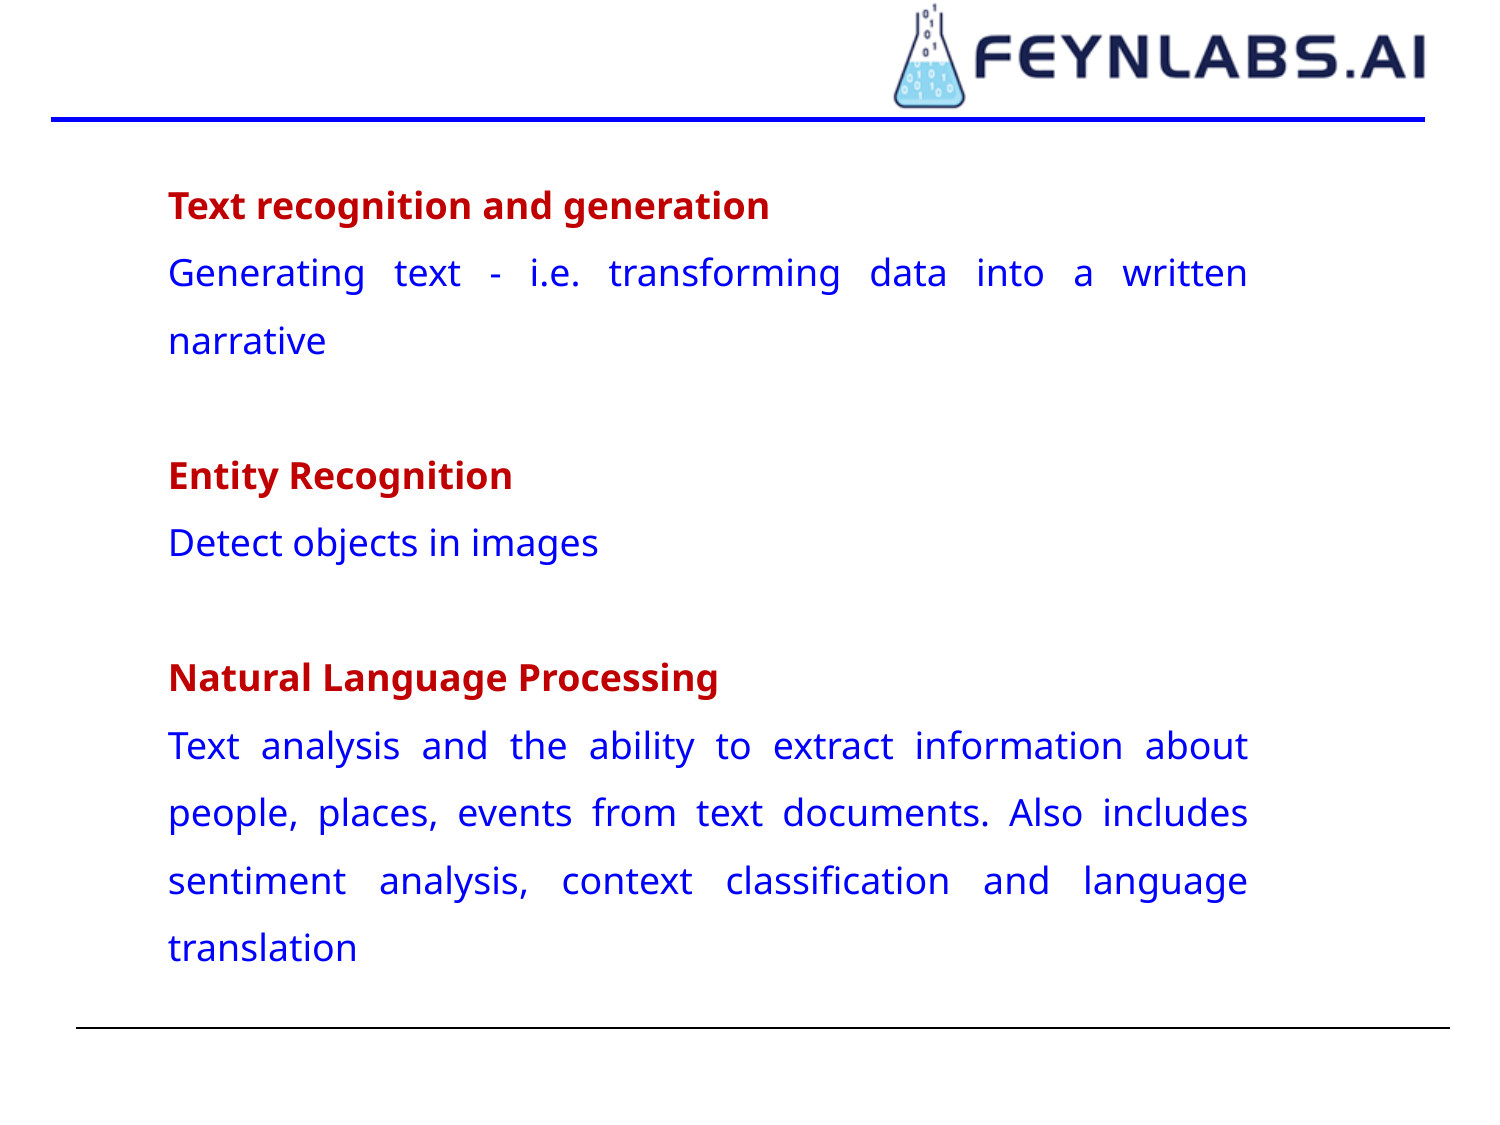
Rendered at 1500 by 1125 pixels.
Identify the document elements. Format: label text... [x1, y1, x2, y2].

text_box Text recognition and generation Generating text - i.e. transforming data into a written narrative Entity Recognition Detect objects in images Natural Language Processing Text analysis and the ability to extract information about people, places, events from text documents. Also includes sentiment analysis, context classification and language translation [153, 151, 1265, 977]
picture [888, 0, 1434, 113]
